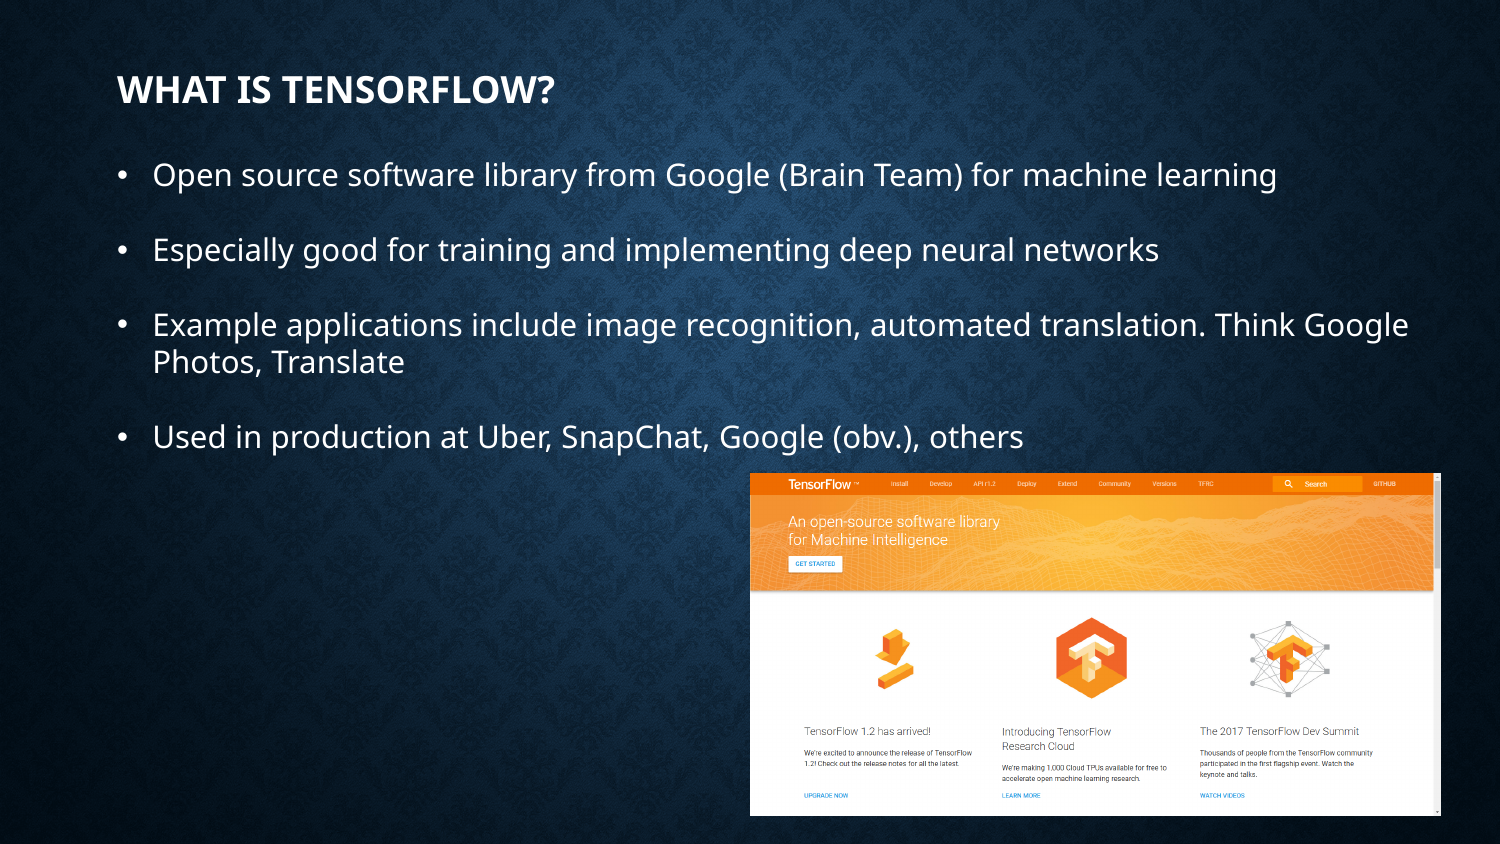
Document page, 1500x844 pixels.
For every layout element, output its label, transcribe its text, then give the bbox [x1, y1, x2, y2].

picture [0, 0, 1500, 844]
text_box WHAT IS TENSORFLOW? Open source software library from Google (Brain Team) for machine learning Especially good for training and implementing deep neural networks Example applications include image recognition, automated translation. Think Google Photos, Translate Used in production at Uber, SnapChat, Google (obv.), others [102, 58, 1441, 515]
